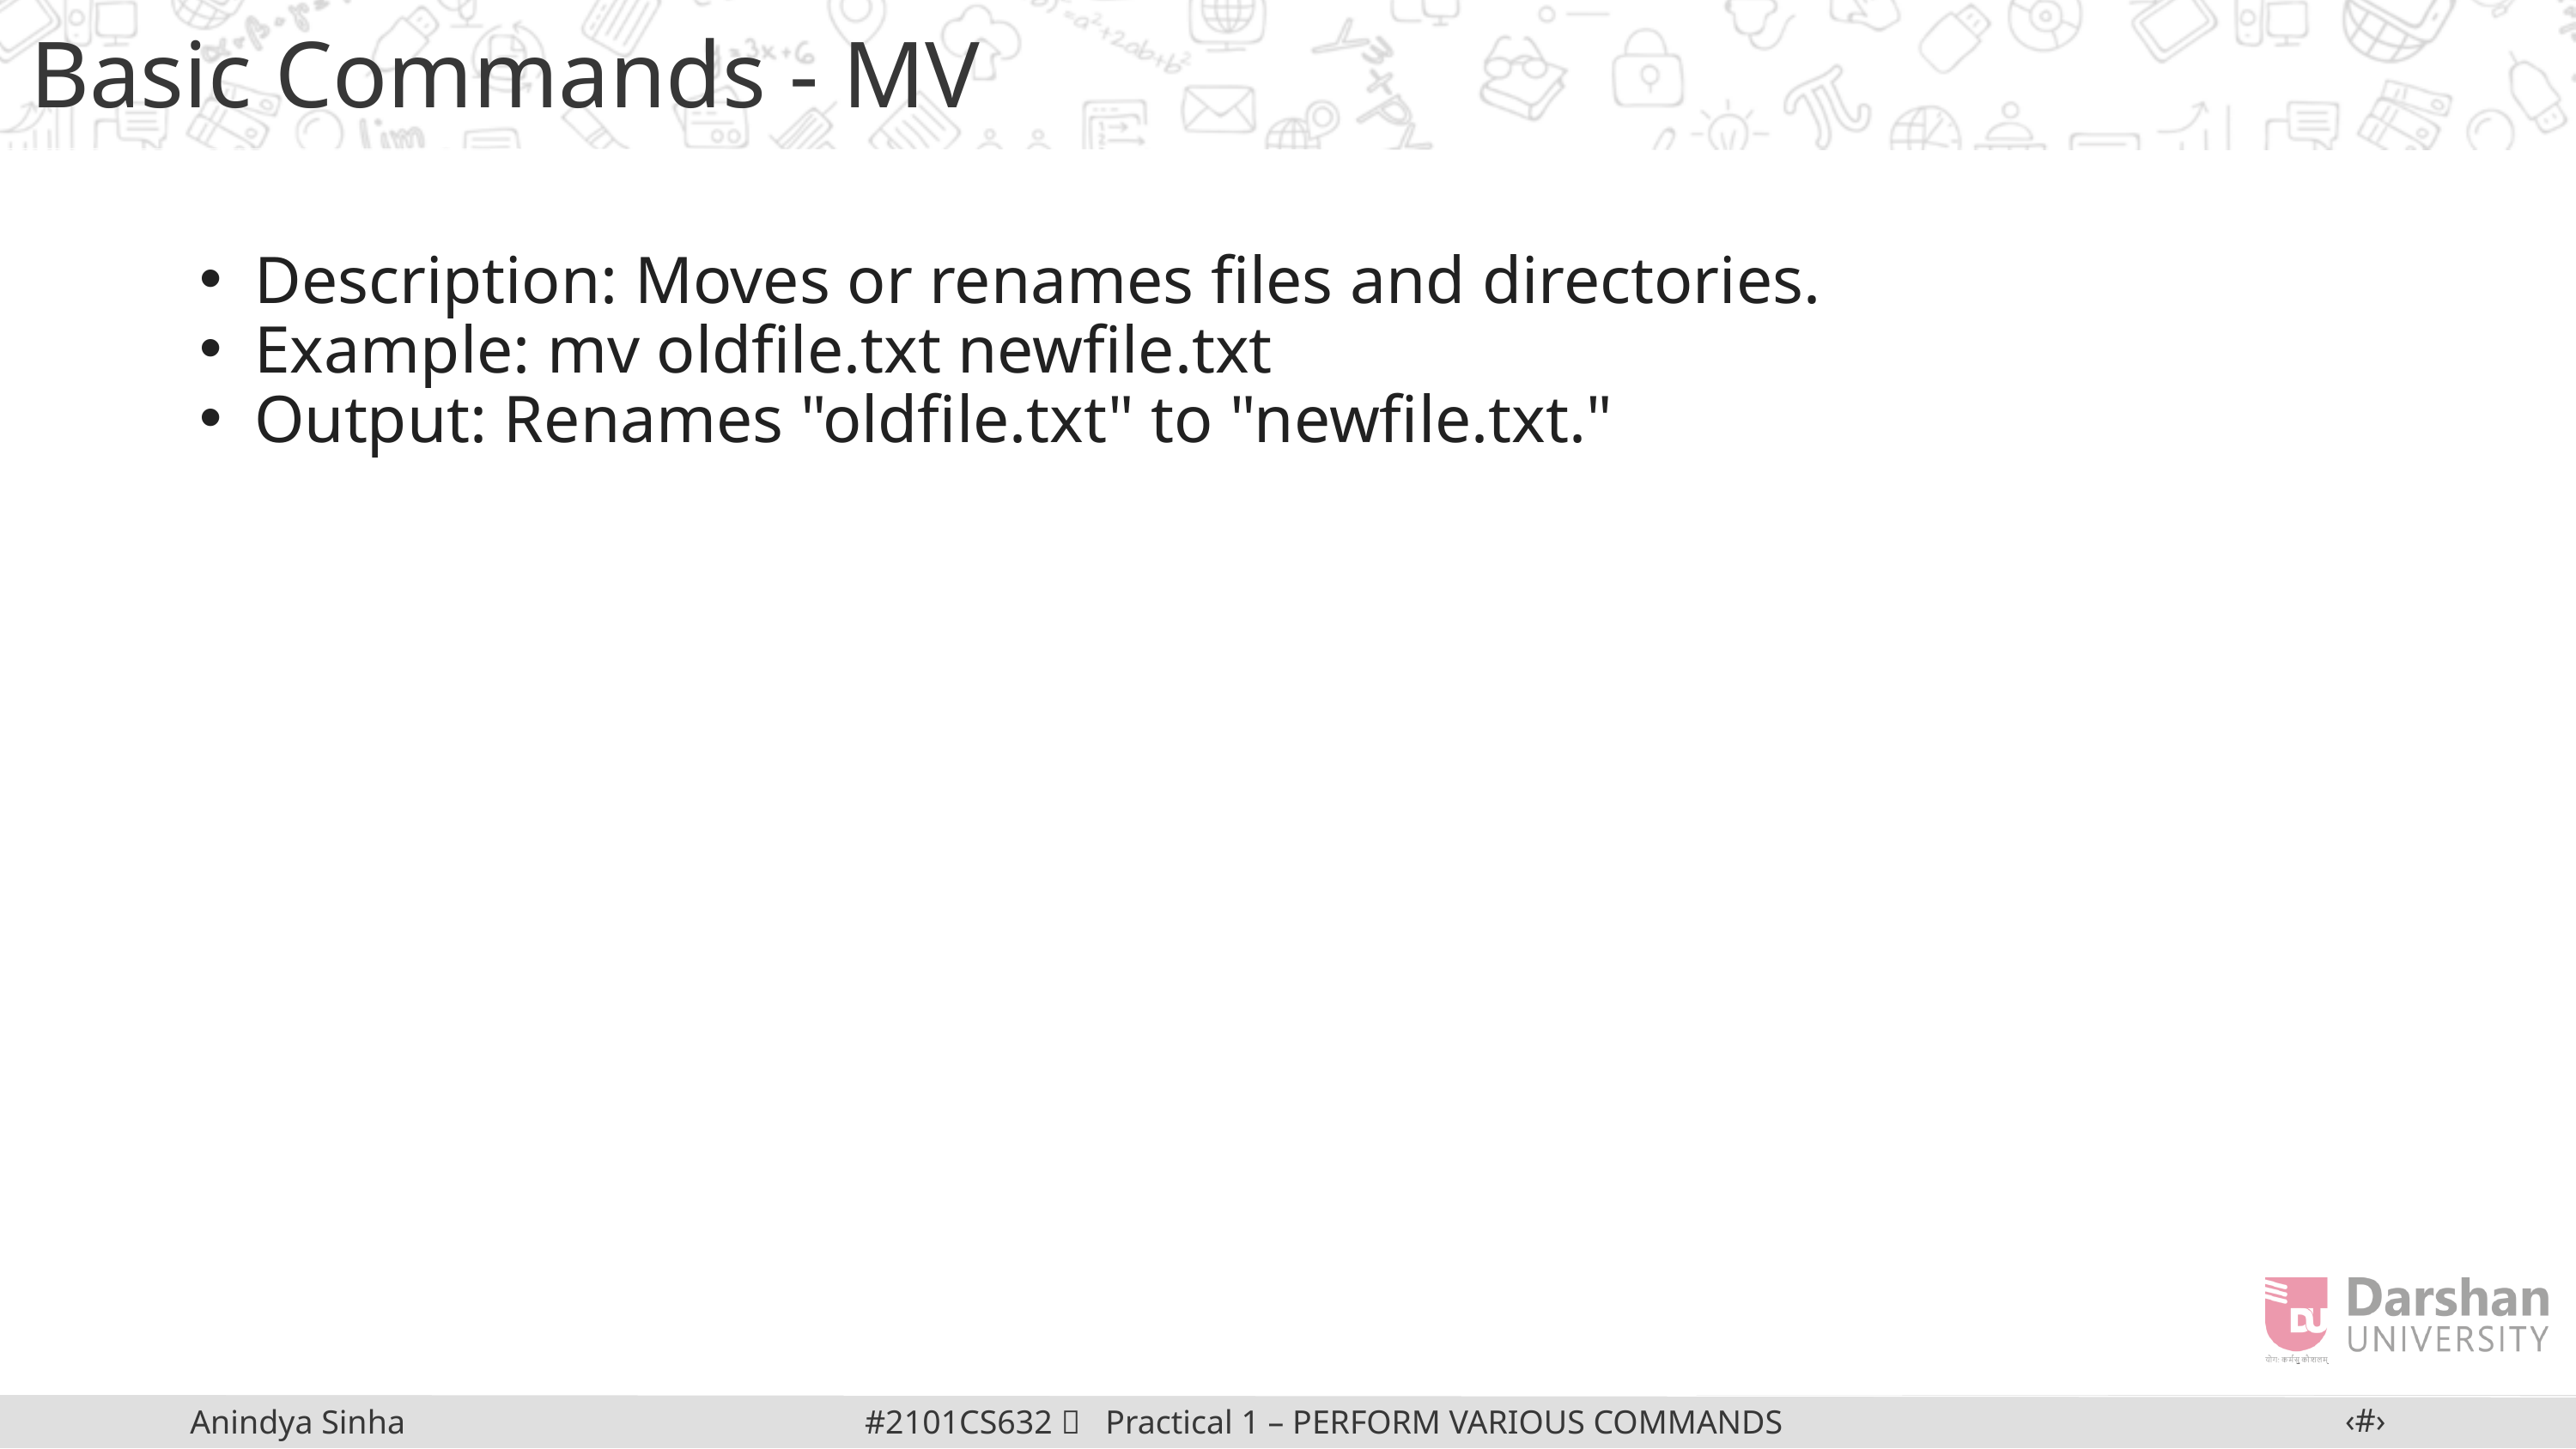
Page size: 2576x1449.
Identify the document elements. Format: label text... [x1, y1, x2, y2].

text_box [2264, 1276, 2549, 1364]
text_box Description: Moves or renames files and directories. Example: mv oldfile.txt newfile.txt Output: Renames "oldfile.txt" to "newfile.txt." [144, 246, 2432, 456]
text_box [0, 0, 2576, 150]
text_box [0, 1394, 2576, 1449]
text_box Basic Commands - MV [30, 27, 2546, 126]
